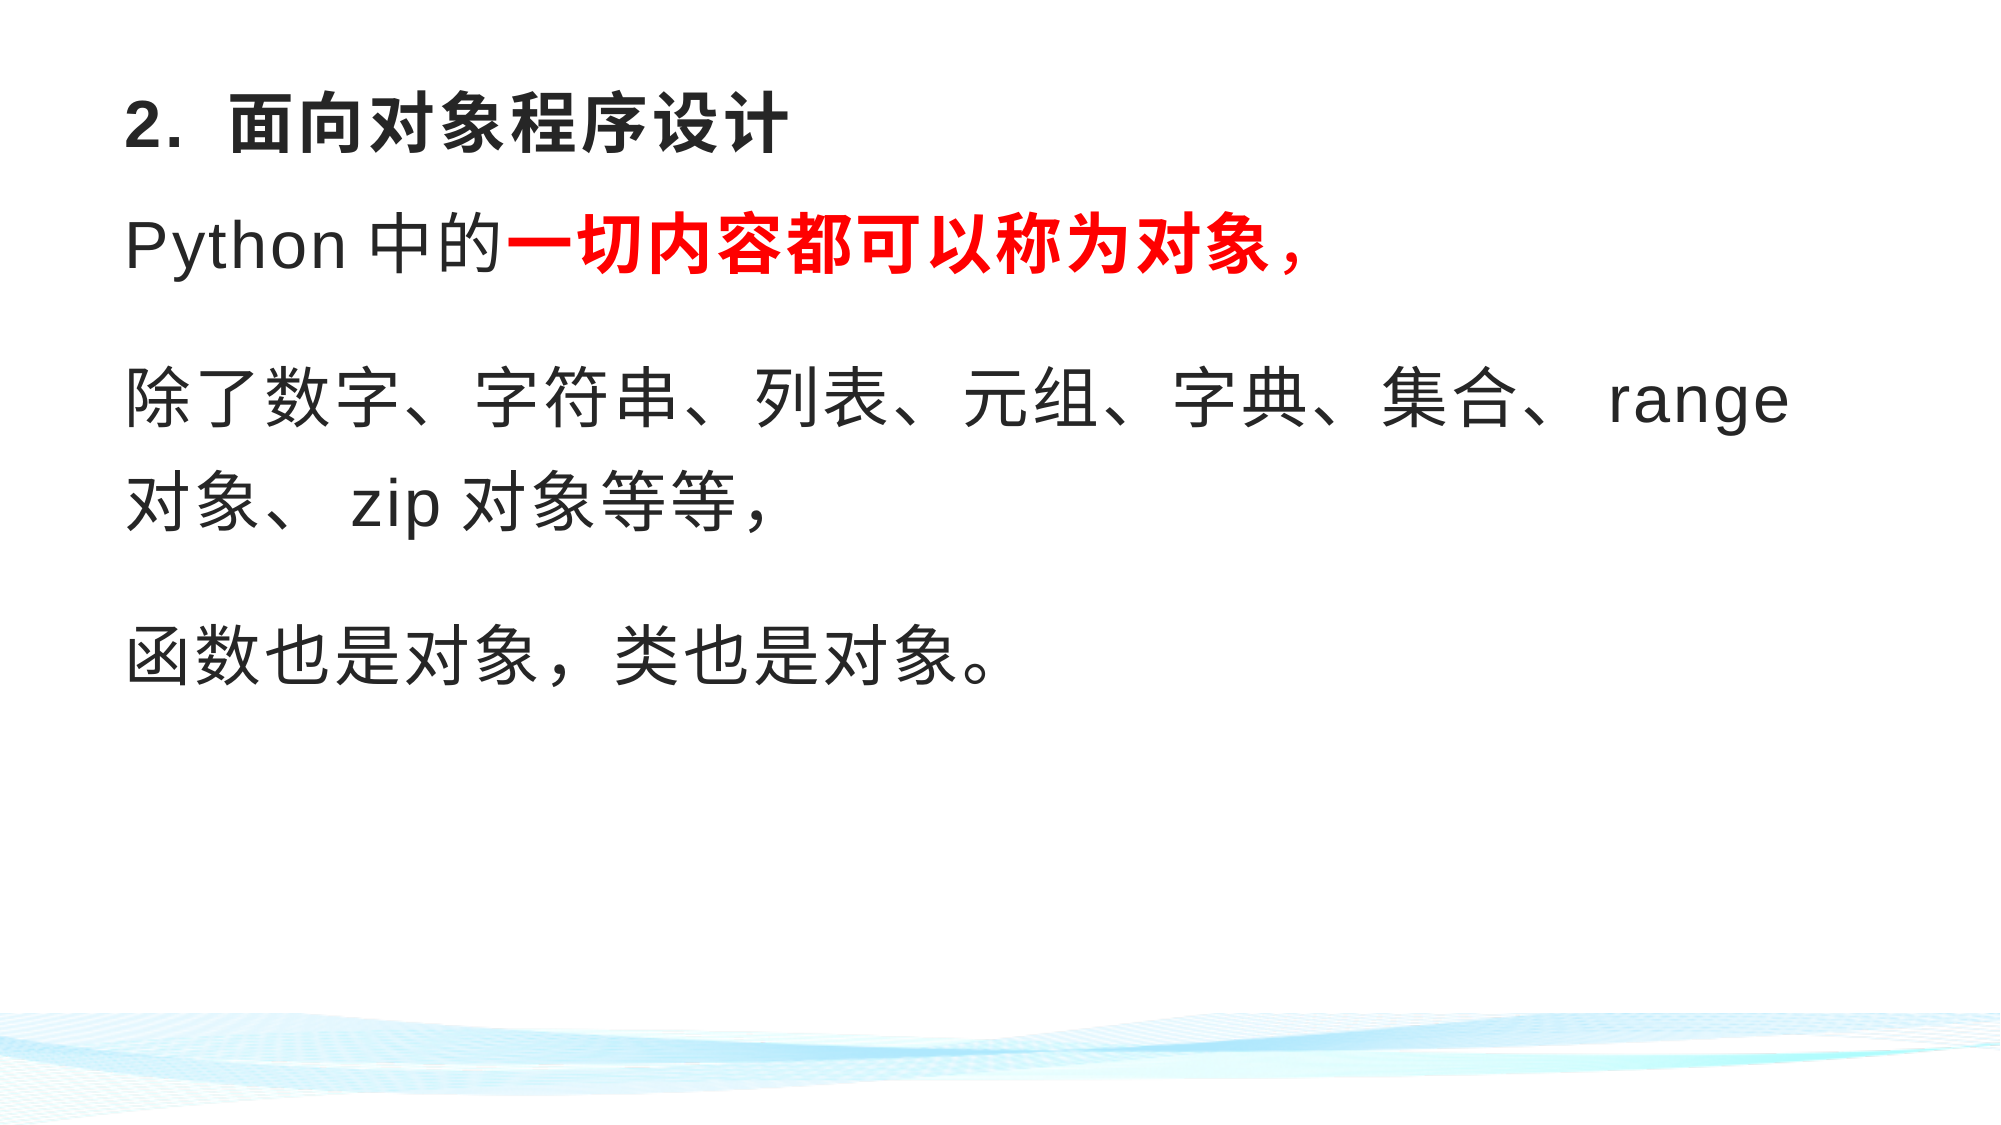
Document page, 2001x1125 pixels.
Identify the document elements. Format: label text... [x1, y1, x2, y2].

list Python中的一切内容都可以称为对象， 除了数字、字符串、列表、元组、字典、集合、range对象、zip对象等等， 函数也是对象，类也是对象。 [109, 170, 1891, 1041]
title 2. 面向对象程序设计 [109, 72, 1891, 169]
picture [0, 1013, 2000, 1125]
